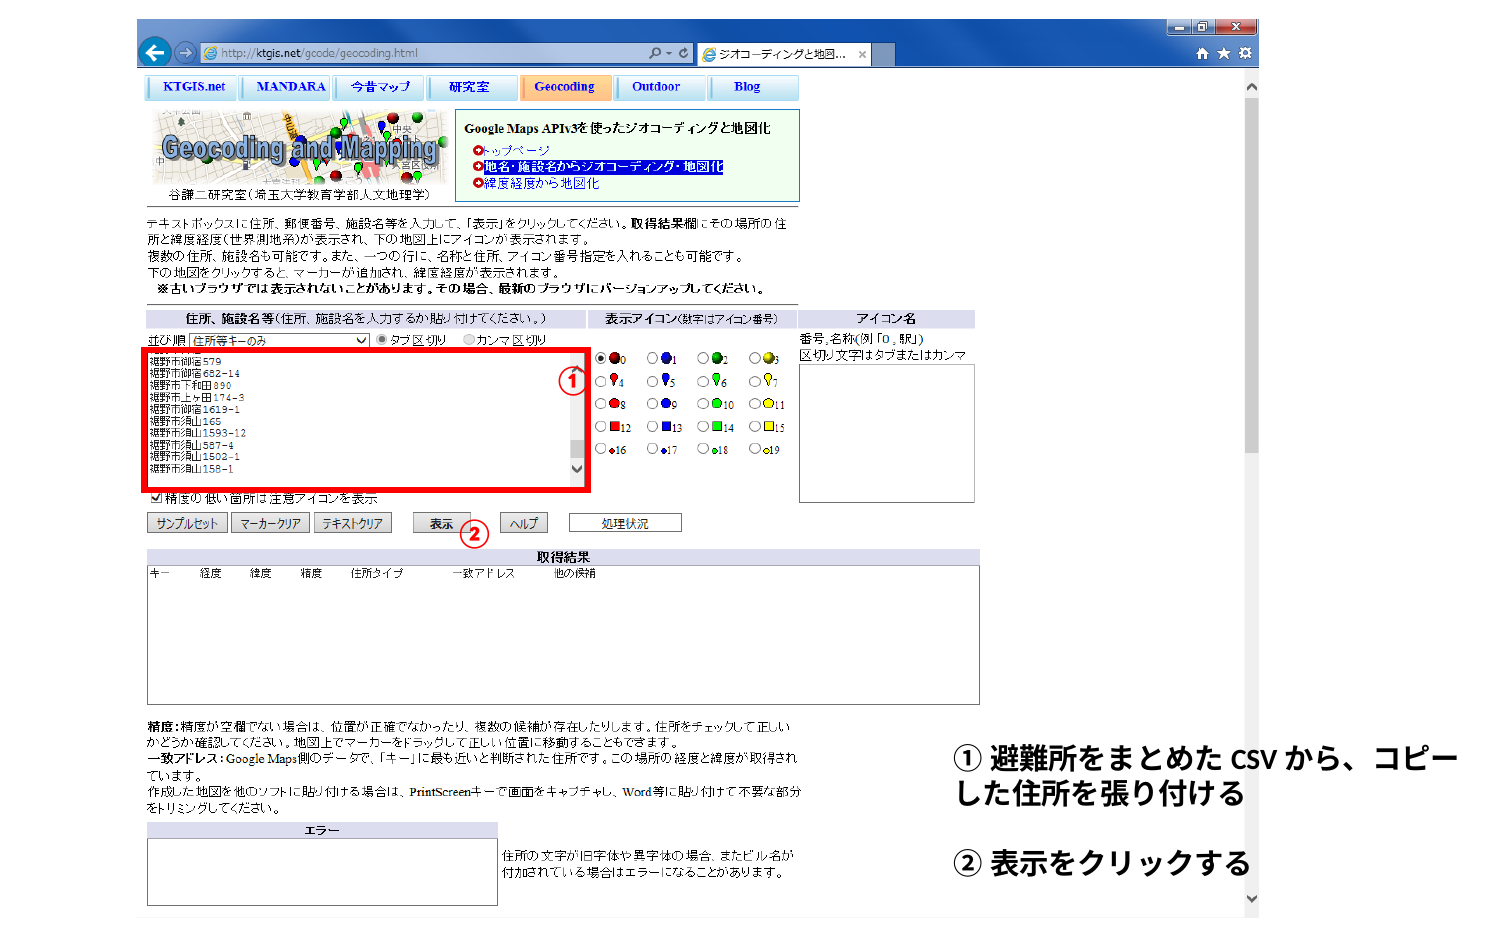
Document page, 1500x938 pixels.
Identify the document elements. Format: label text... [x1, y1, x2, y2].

picture [136, 19, 1259, 918]
text_box ①避難所をまとめたCSVから、コピーした住所を張り付ける ②表示をクリックする [1259, 732, 1500, 889]
